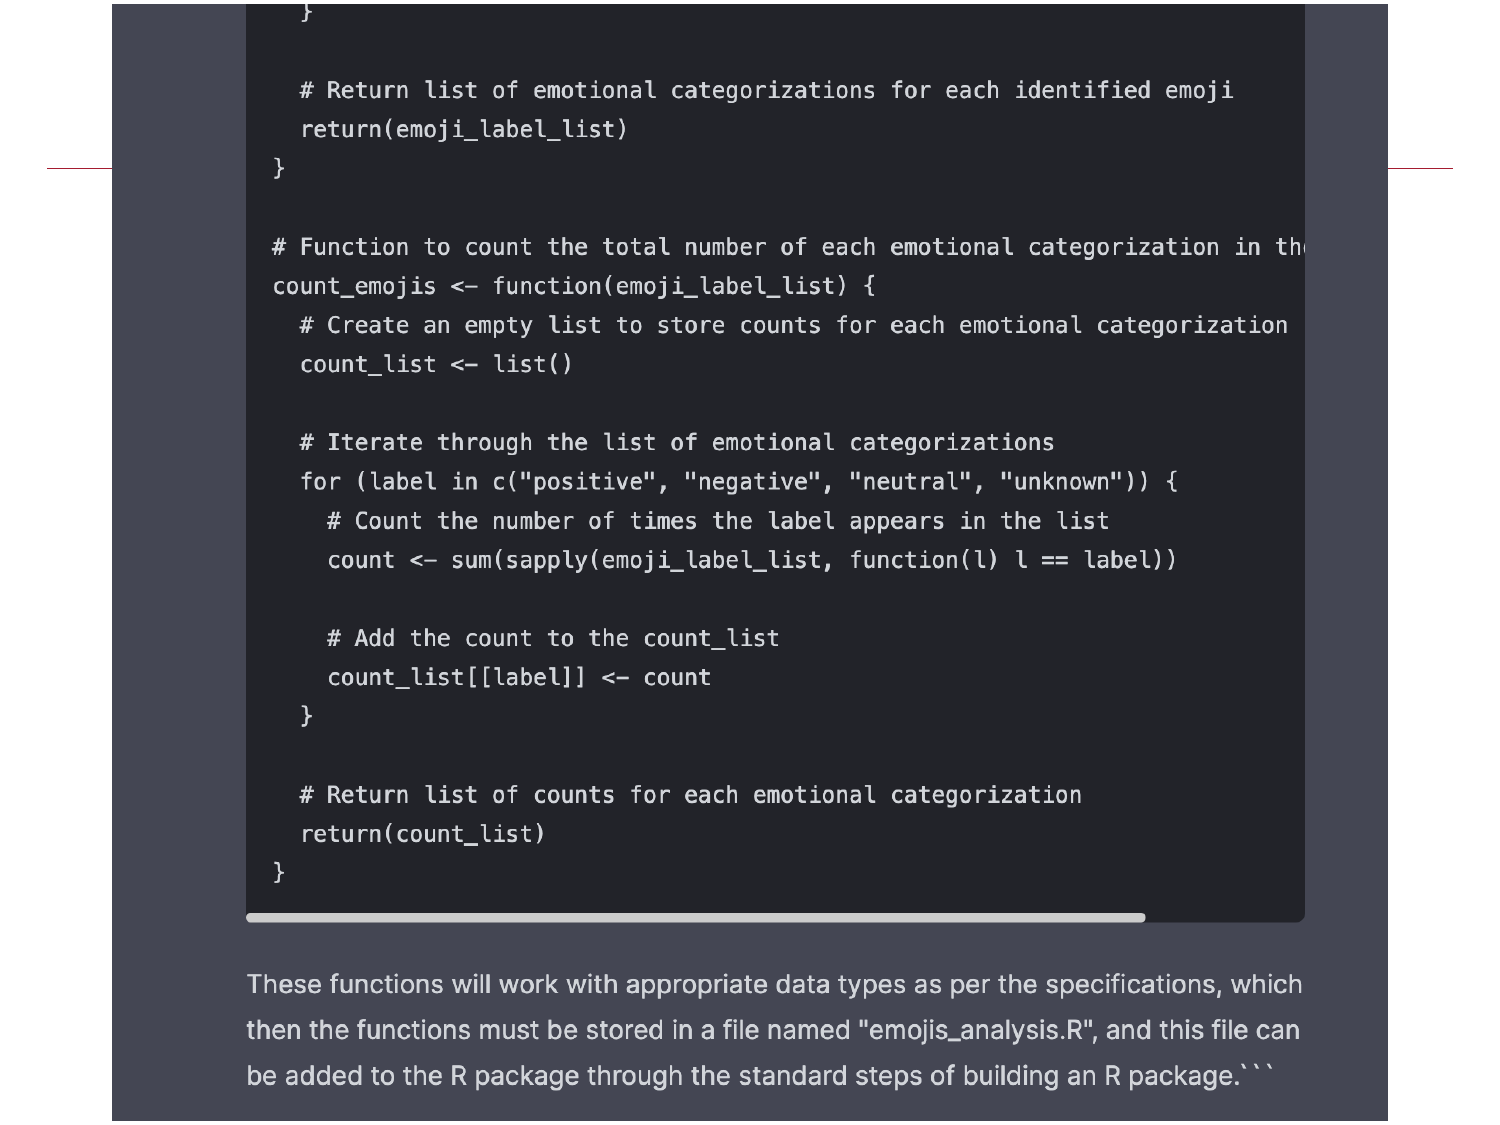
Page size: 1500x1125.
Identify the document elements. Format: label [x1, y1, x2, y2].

slide_number [103, 1042, 112, 1103]
picture [112, 4, 1388, 1121]
